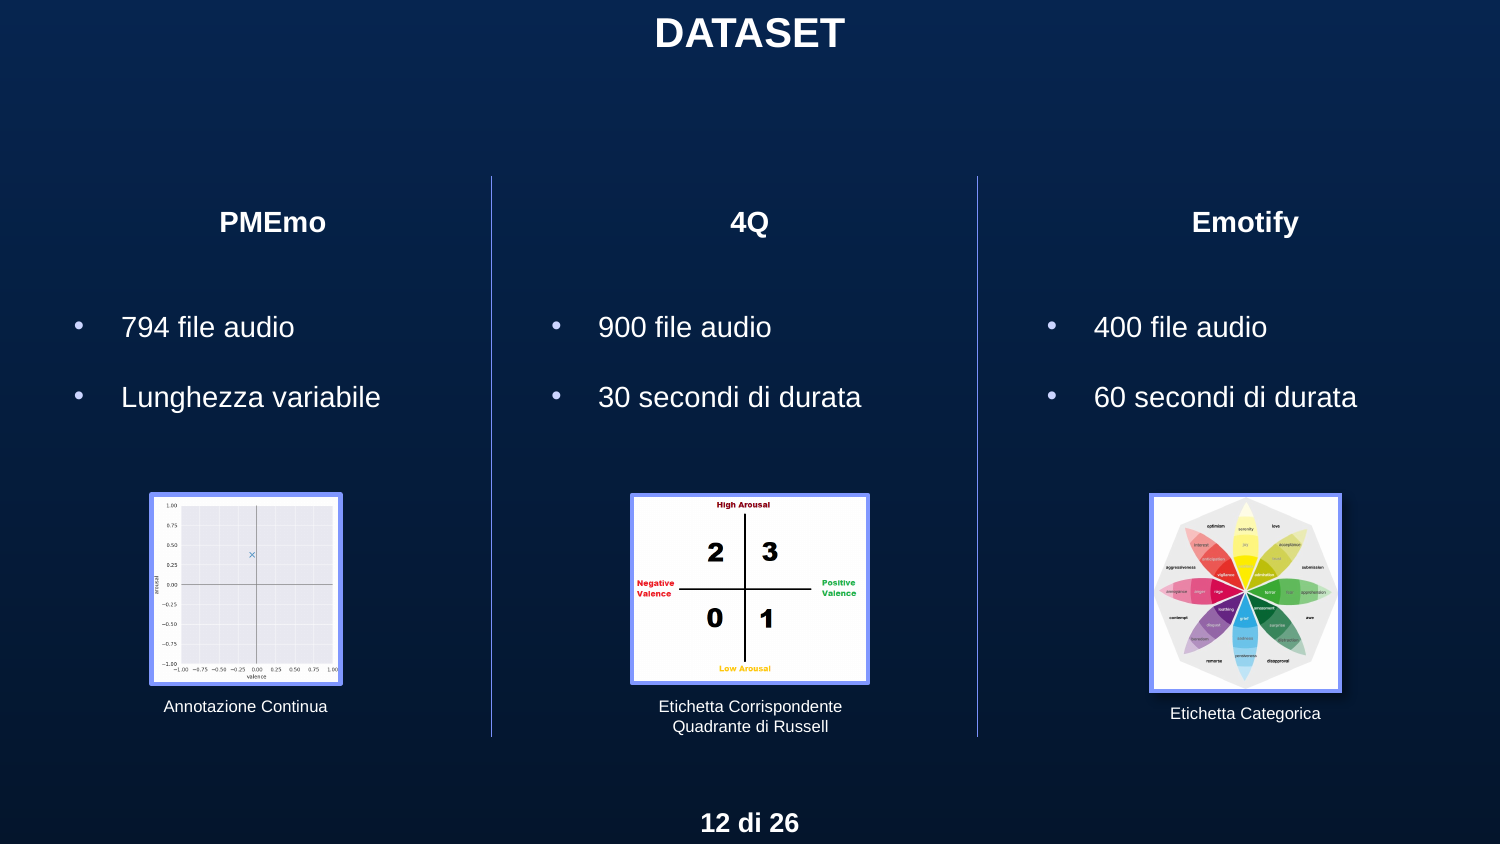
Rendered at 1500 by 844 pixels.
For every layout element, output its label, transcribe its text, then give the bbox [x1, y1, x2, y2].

slide_number 12 di 26 [689, 778, 811, 844]
text_box PMEmo 794 file audio Lunghezza variabile [59, 195, 487, 526]
picture [634, 497, 866, 681]
text_box Etichetta Categorica [1129, 695, 1362, 731]
text_box DATASET [245, 0, 1255, 64]
picture [153, 496, 339, 682]
text_box Etichetta Corrispondente Quadrante di Russell [635, 688, 867, 744]
text_box Emotify 400 file audio 60 secondi di durata [1032, 195, 1460, 561]
text_box 4Q 900 file audio 30 secondi di durata [536, 195, 964, 456]
picture [1153, 497, 1338, 689]
text_box Annotazione Continua [130, 688, 362, 724]
